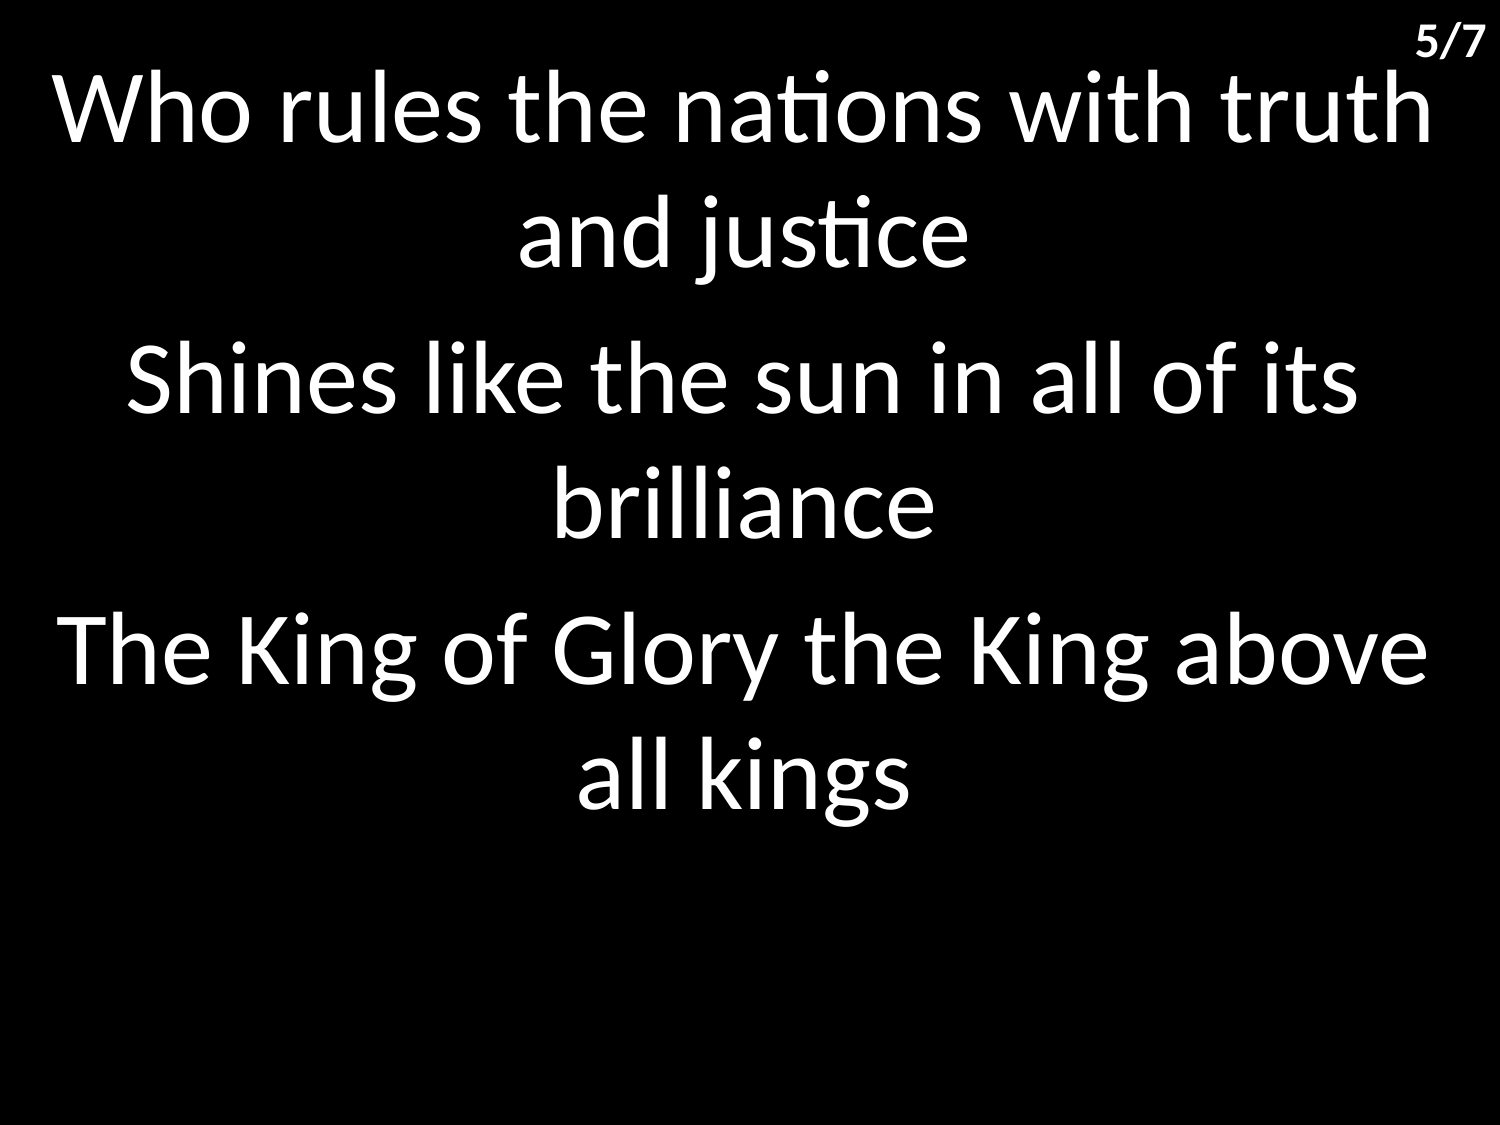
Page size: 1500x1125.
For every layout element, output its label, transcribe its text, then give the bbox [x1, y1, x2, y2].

text_box 5/7 [1399, 0, 1500, 75]
subtitle Who rules the nations with truth and justice Shines like the sun in all of its brilliance The King of Glory the King above all kings [17, 30, 1471, 1094]
